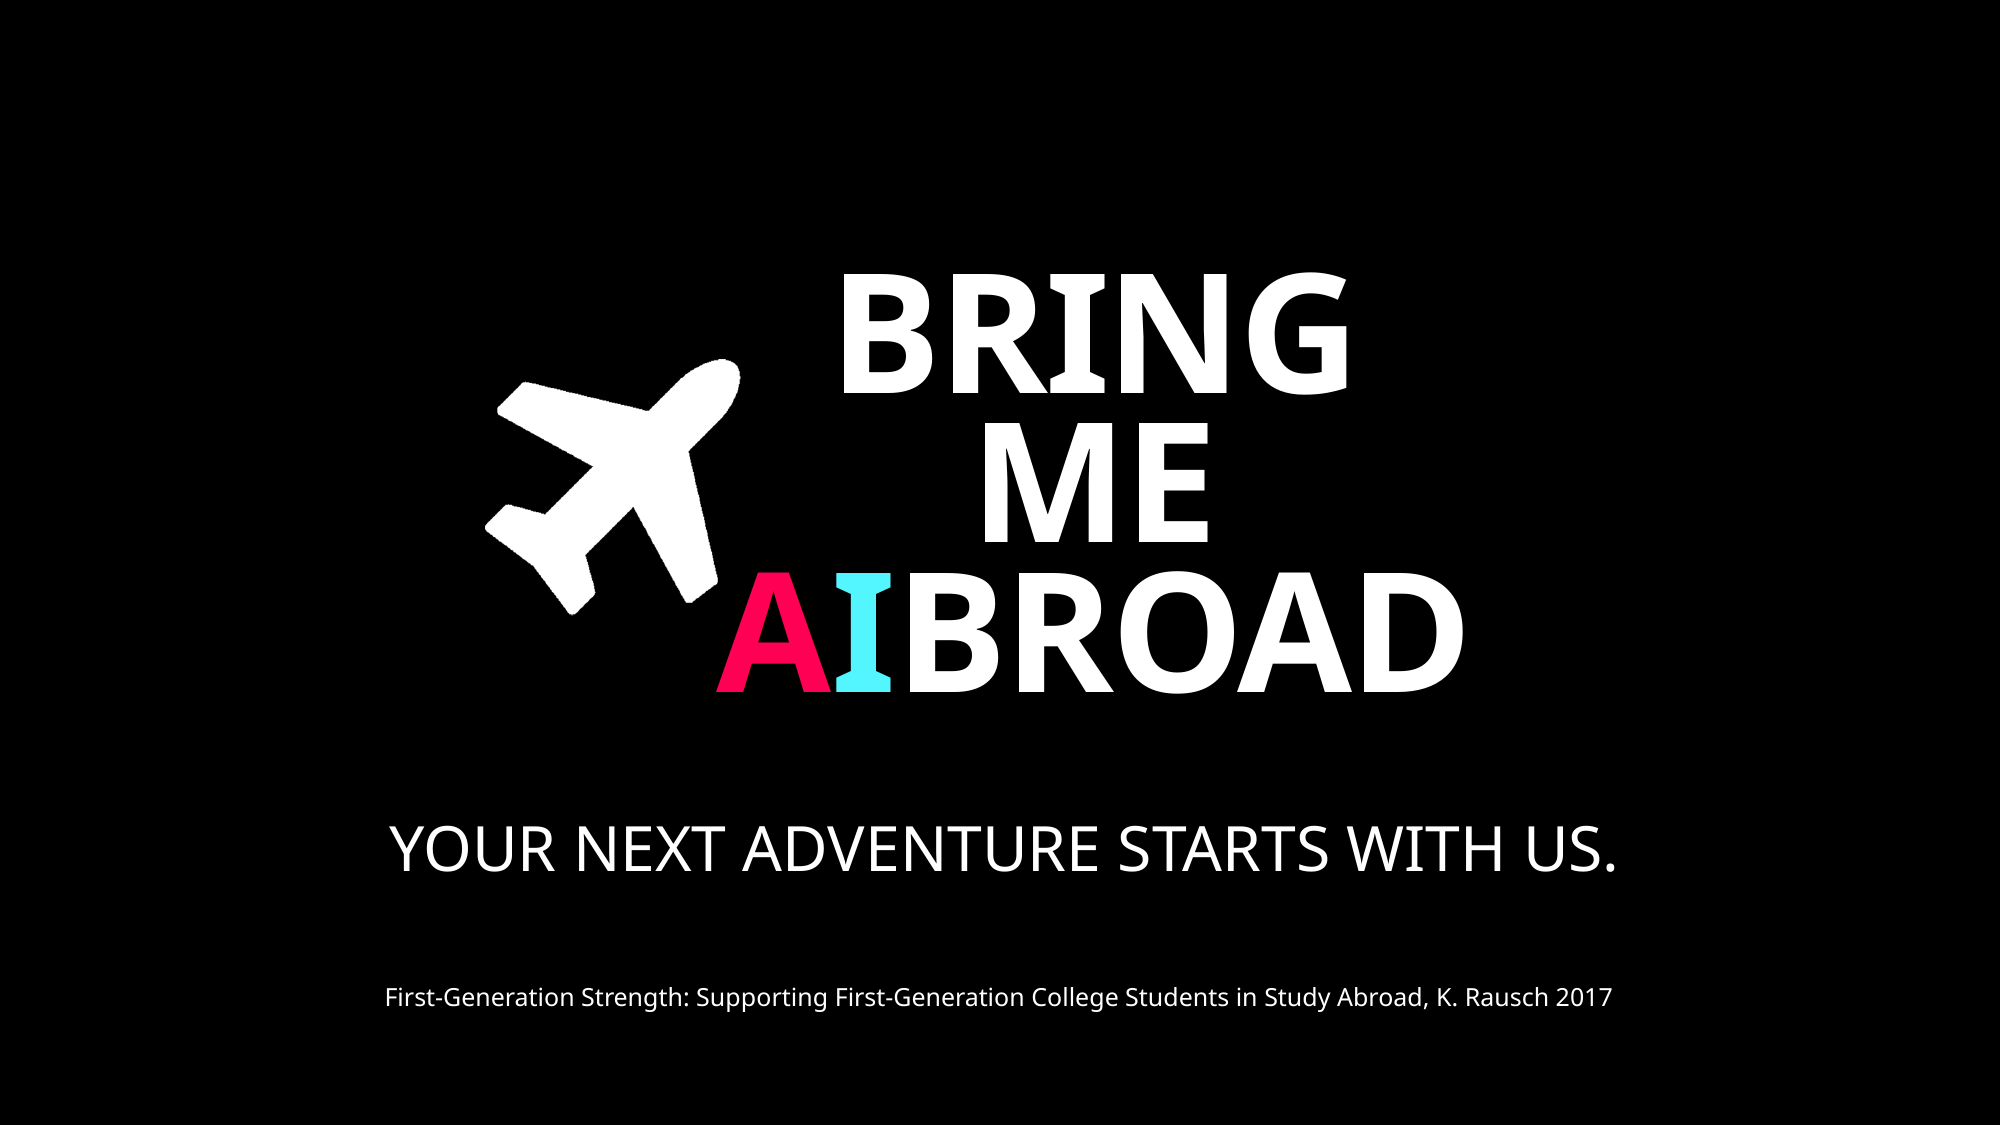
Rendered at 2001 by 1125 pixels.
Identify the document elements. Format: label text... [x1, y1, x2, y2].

picture [425, 311, 800, 685]
text_box First-Generation Strength: Supporting First-Generation College Students in Study Abroad, K. Rausch 2017 [369, 973, 1630, 1064]
title bring me aiBroad [679, 283, 1510, 713]
list Your next adventure starts with us. [226, 801, 1785, 989]
